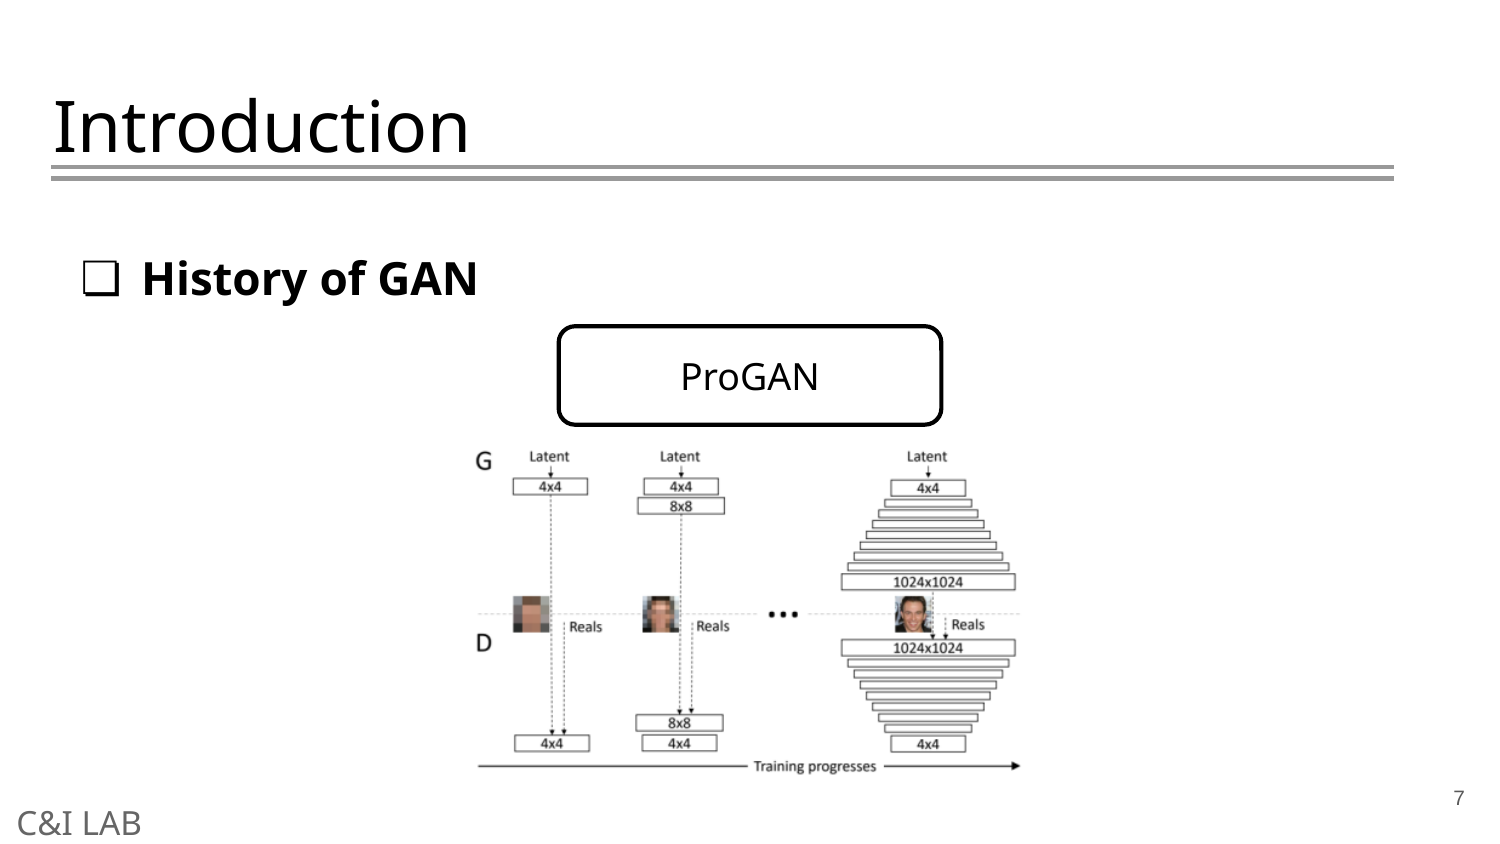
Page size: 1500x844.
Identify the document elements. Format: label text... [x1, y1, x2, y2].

list History of GAN [51, 226, 1449, 321]
picture [468, 429, 1032, 784]
text_box ProGAN [556, 324, 944, 427]
slide_number 7 [1389, 764, 1480, 801]
text_box C&I LAB [1, 801, 1500, 844]
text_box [50, 166, 1395, 179]
title Introduction [38, 66, 1437, 161]
